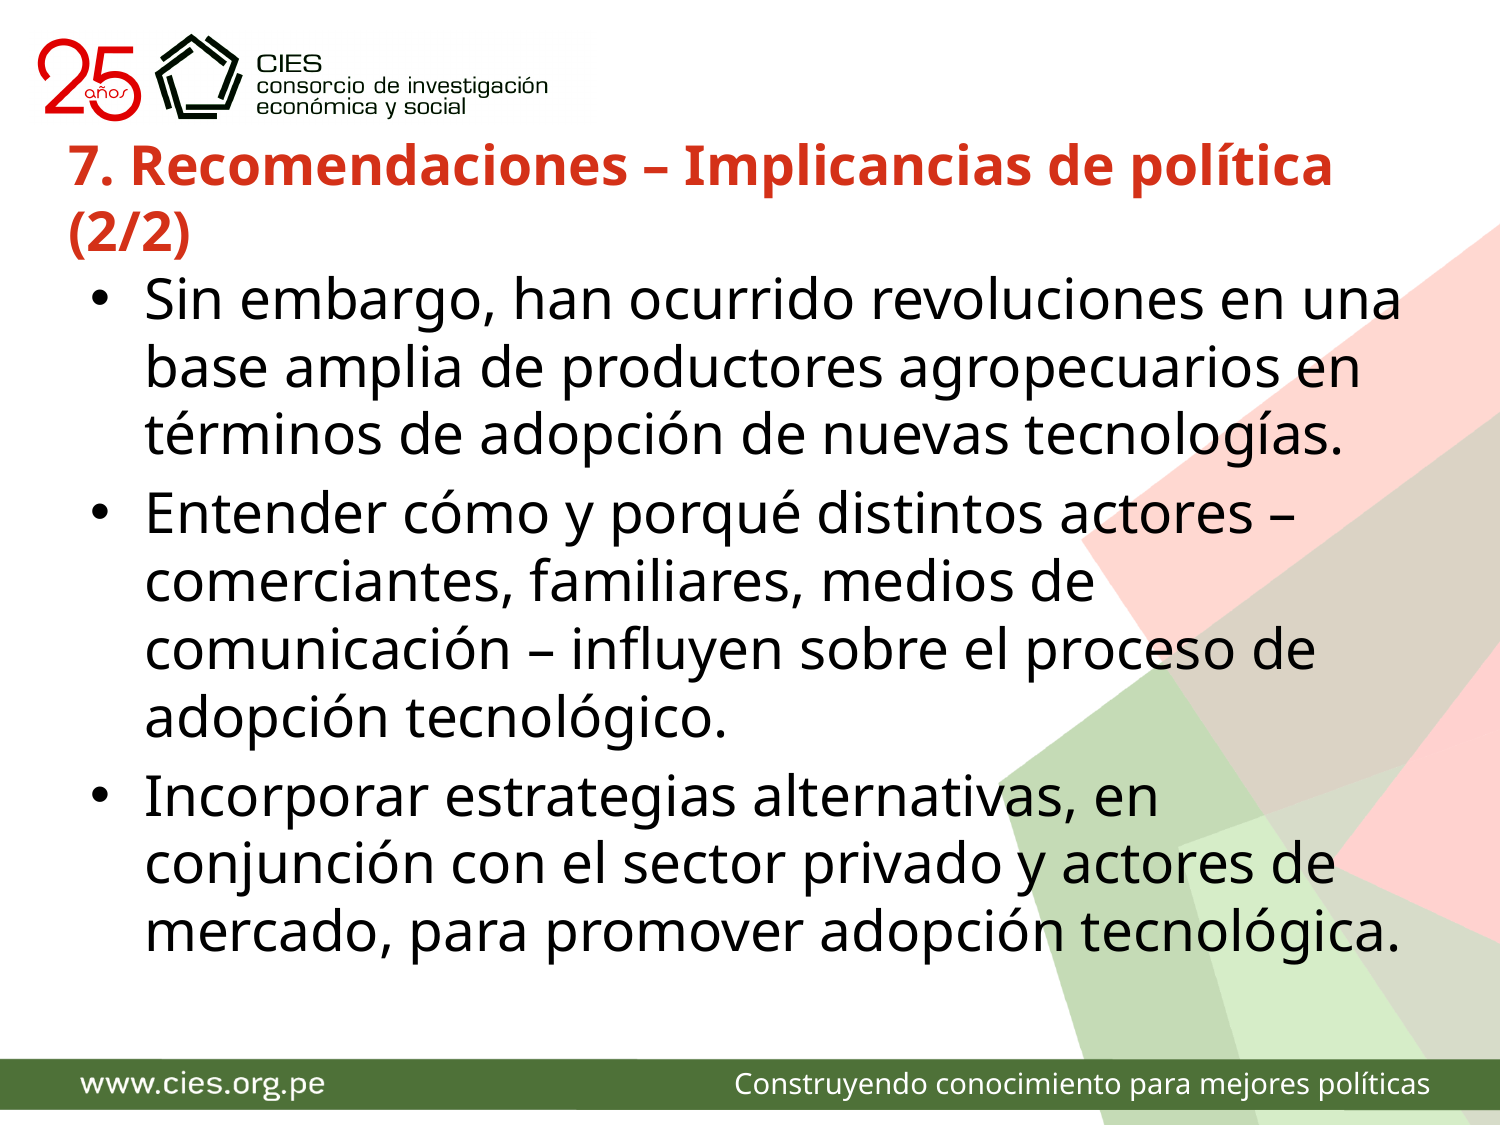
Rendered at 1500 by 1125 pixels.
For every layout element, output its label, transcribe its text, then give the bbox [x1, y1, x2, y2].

picture [29, 30, 597, 125]
title 7. Recomendaciones – Implicancias de política (2/2) [53, 148, 1447, 244]
list Sin embargo, han ocurrido revoluciones en una base amplia de productores agropecuarios en términos de adopción de nuevas tecnologías. Entender cómo y porqué distintos actores – comerciantes, familiares, medios de comunicación – influyen sobre el proceso de adopción tecnológico. Incorporar estrategias alternativas, en conjunción con el sector privado y actores de mercado, para promover adopción tecnológica. [75, 255, 1425, 998]
picture [0, 208, 1500, 1125]
